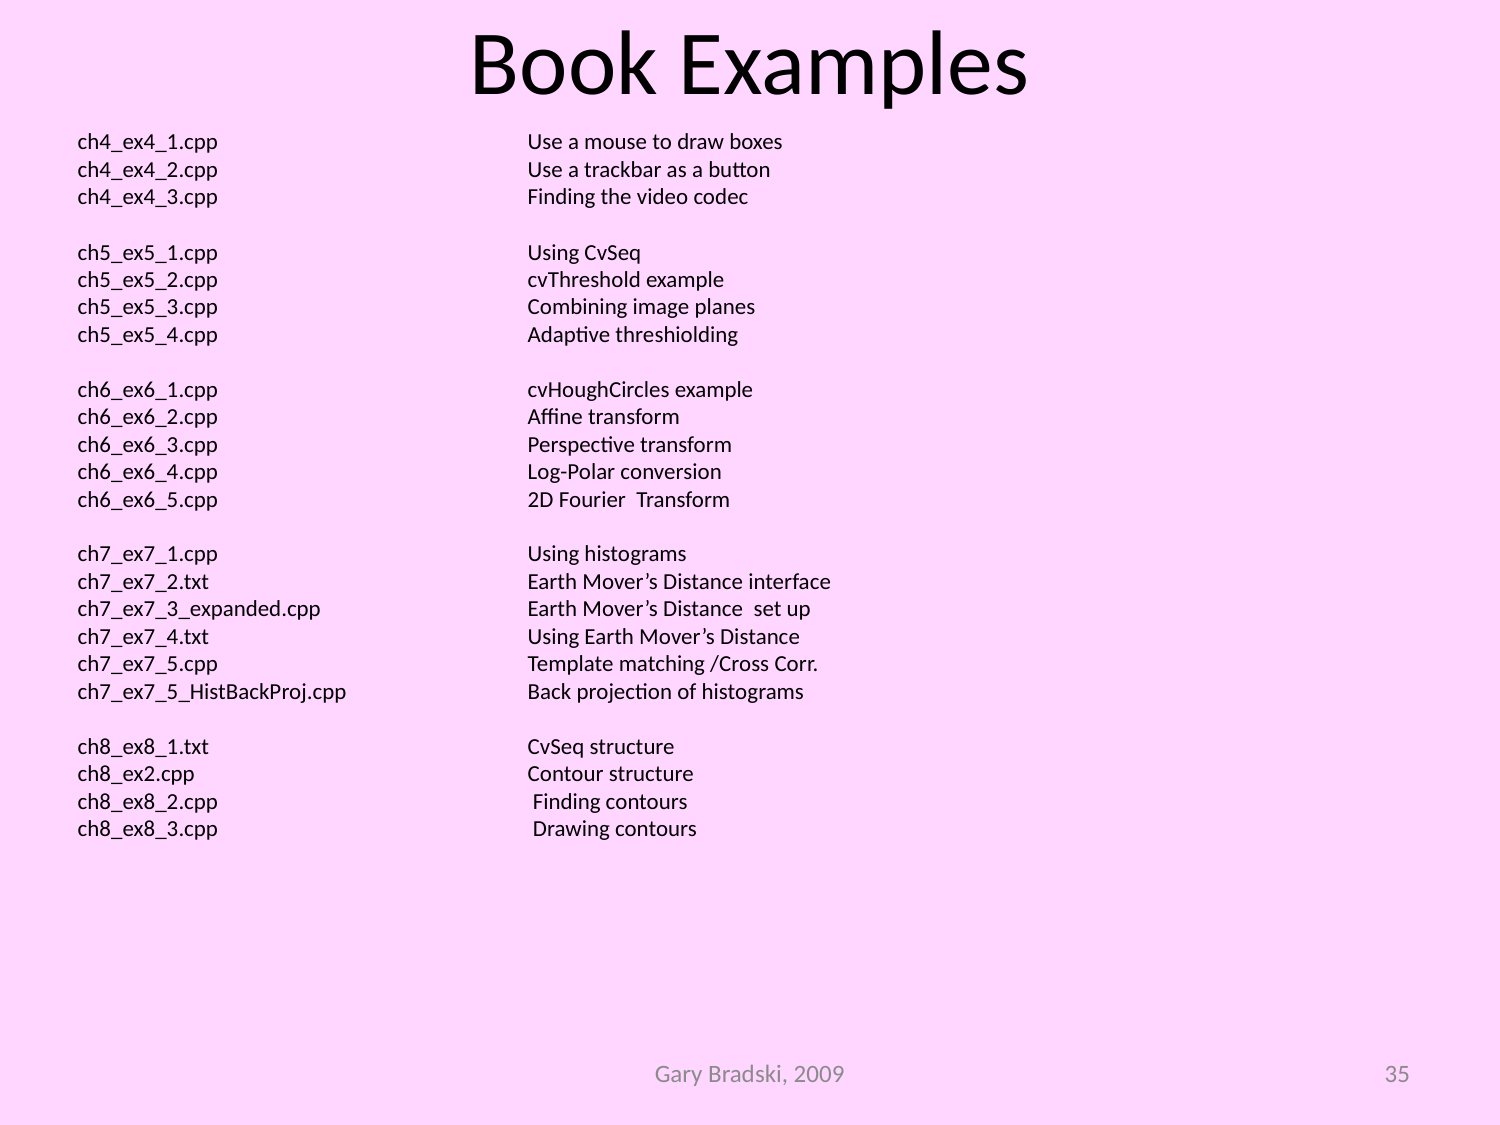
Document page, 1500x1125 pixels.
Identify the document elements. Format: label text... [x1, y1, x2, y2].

footer Gary Bradski, 2009 [512, 1042, 988, 1103]
text_box ch4_ex4_1.cpp Use a mouse to draw boxes ch4_ex4_2.cpp Use a trackbar as a button ch4_ex4_3.cpp Finding the video codec ch5_ex5_1.cpp Using CvSeq ch5_ex5_2.cpp cvThreshold example ch5_ex5_3.cpp Combining image planes ch5_ex5_4.cpp Adaptive threshiolding ch6_ex6_1.cpp cvHoughCircles example ch6_ex6_2.cpp Affine transform ch6_ex6_3.cpp Perspective transform ch6_ex6_4.cpp Log-Polar conversion ch6_ex6_5.cpp 2D Fourier Transform ch7_ex7_1.cpp Using histograms ch7_ex7_2.txt Earth Mover’s Distance interface ch7_ex7_3_expanded.cpp Earth Mover’s Distance set up ch7_ex7_4.txt Using Earth Mover’s Distance ch7_ex7_5.cpp Template matching /Cross Corr. ch7_ex7_5_HistBackProj.cpp Back projection of histograms ch8_ex8_1.txt CvSeq structure ch8_ex2.cpp Contour structure ch8_ex8_2.cpp Finding contours ch8_ex8_3.cpp Drawing contours [62, 119, 1117, 876]
title Book Examples [74, 0, 1426, 152]
slide_number 35 [1074, 1042, 1425, 1103]
